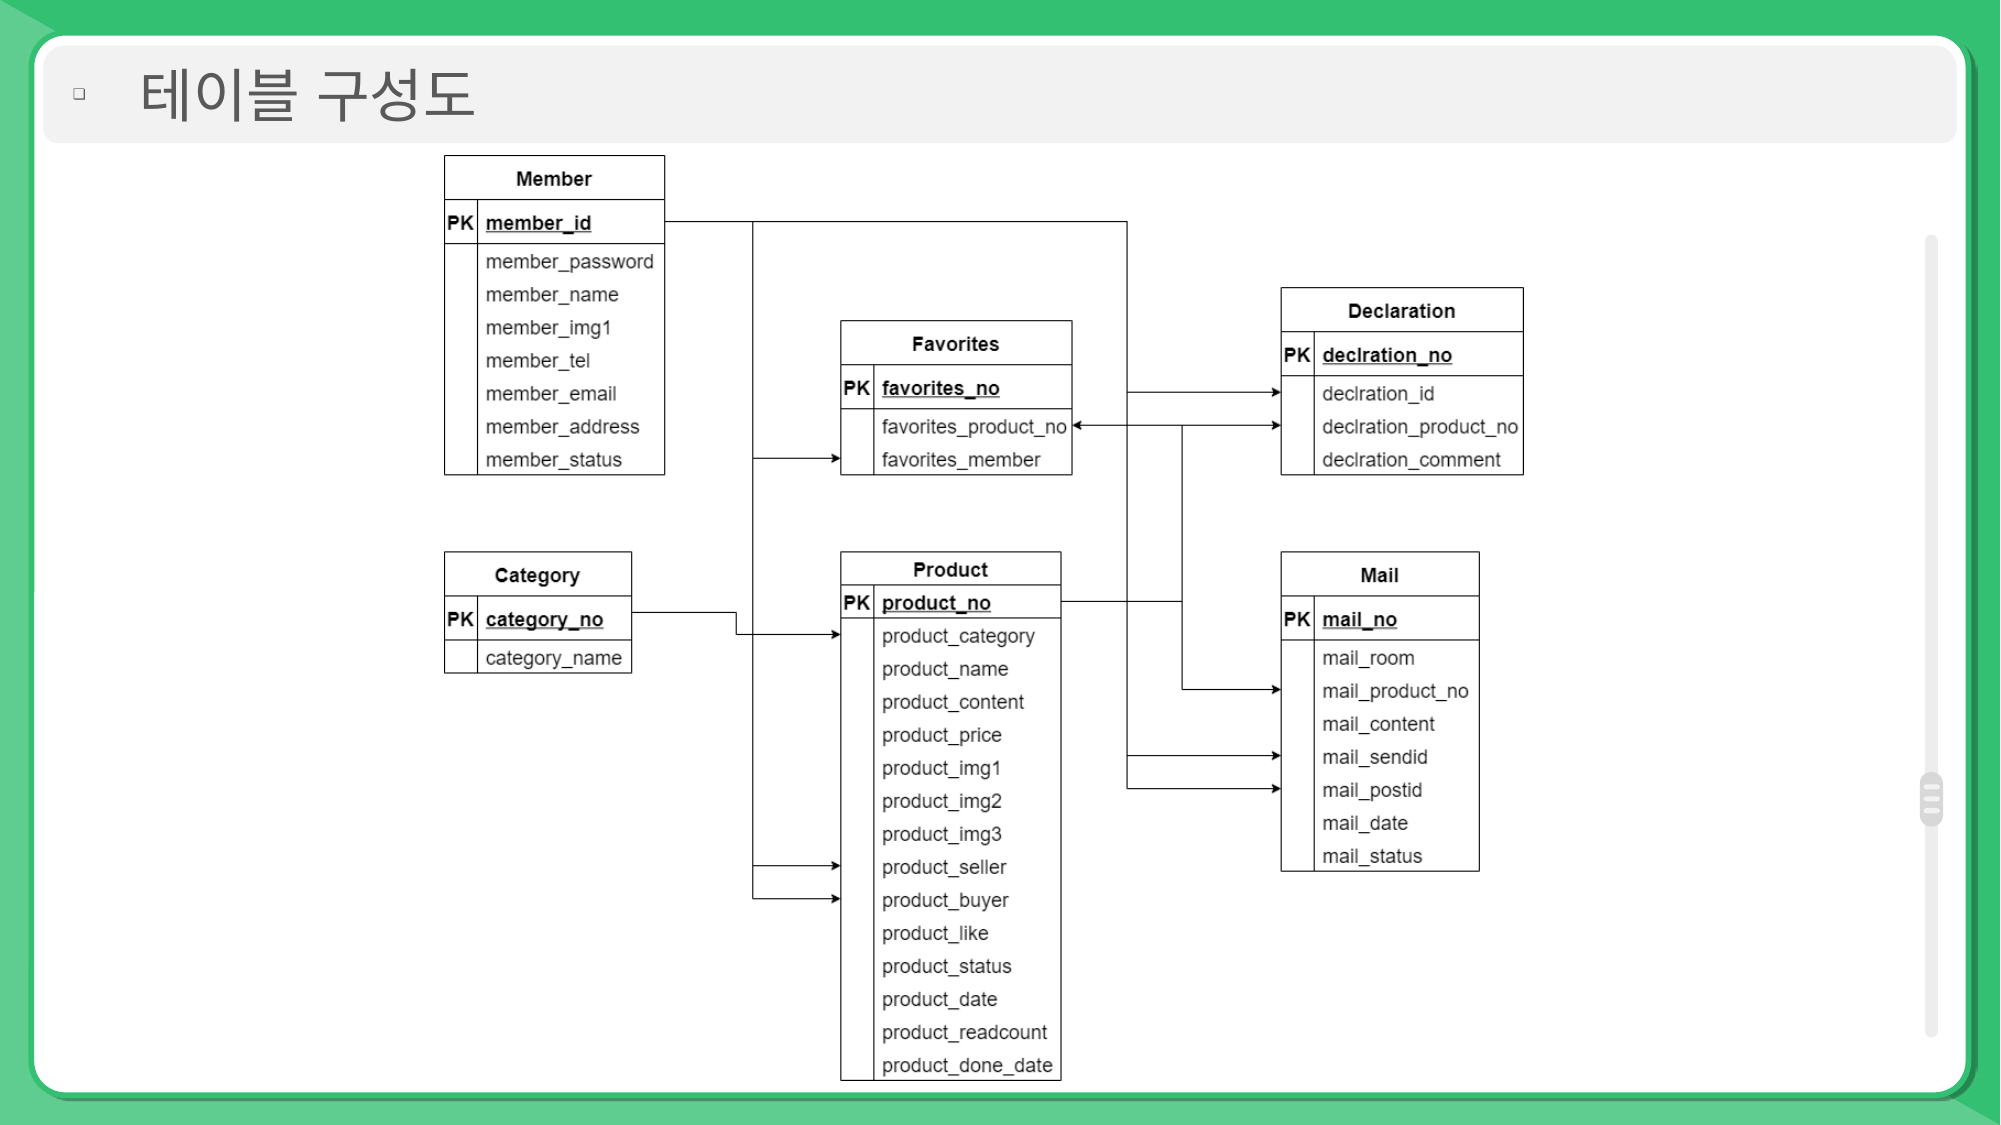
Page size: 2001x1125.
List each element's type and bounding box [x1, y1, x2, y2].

text_box [0, 0, 2000, 1125]
picture [443, 155, 1524, 1081]
